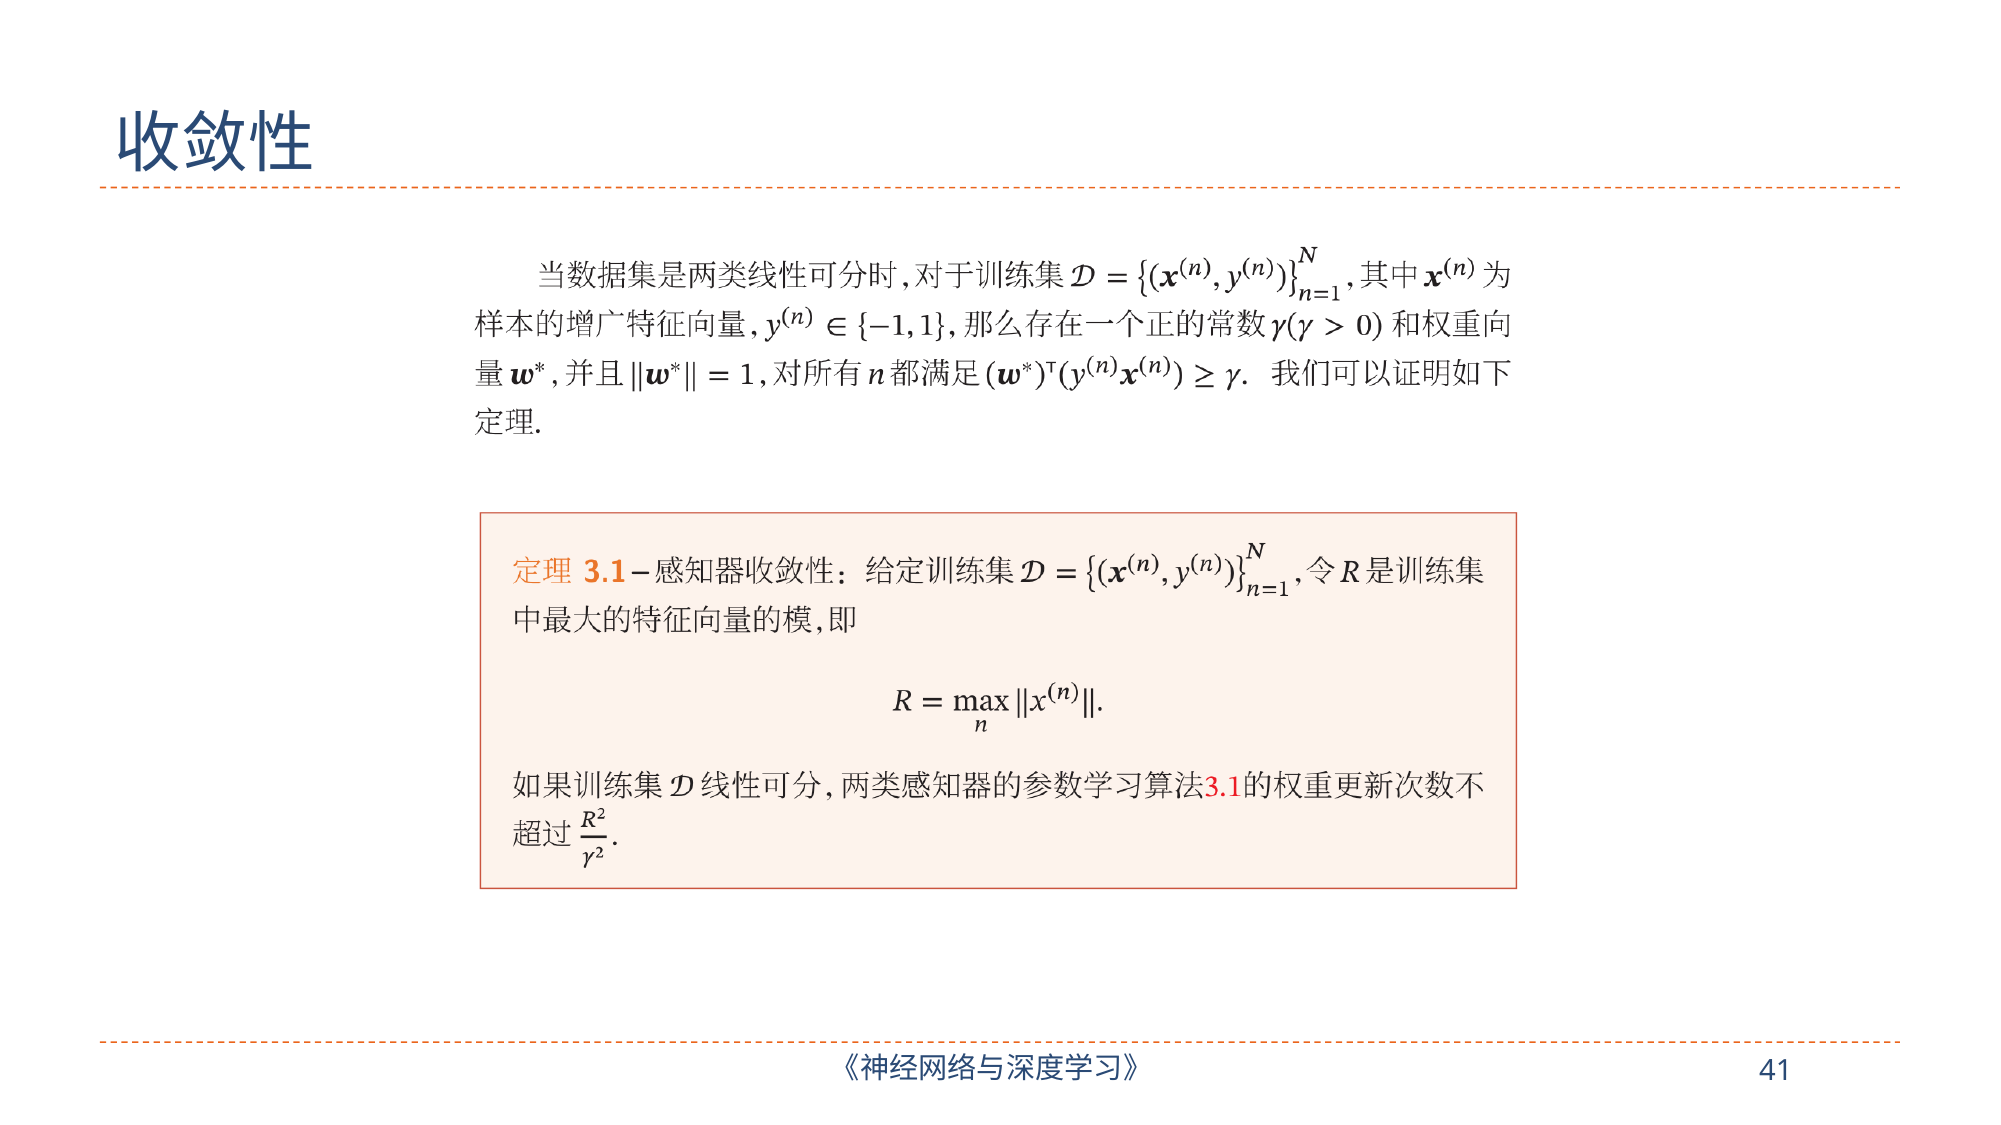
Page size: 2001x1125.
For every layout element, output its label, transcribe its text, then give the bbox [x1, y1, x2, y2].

picture [467, 246, 1519, 441]
picture [467, 499, 1533, 901]
title 收敛性 [99, 24, 1900, 188]
